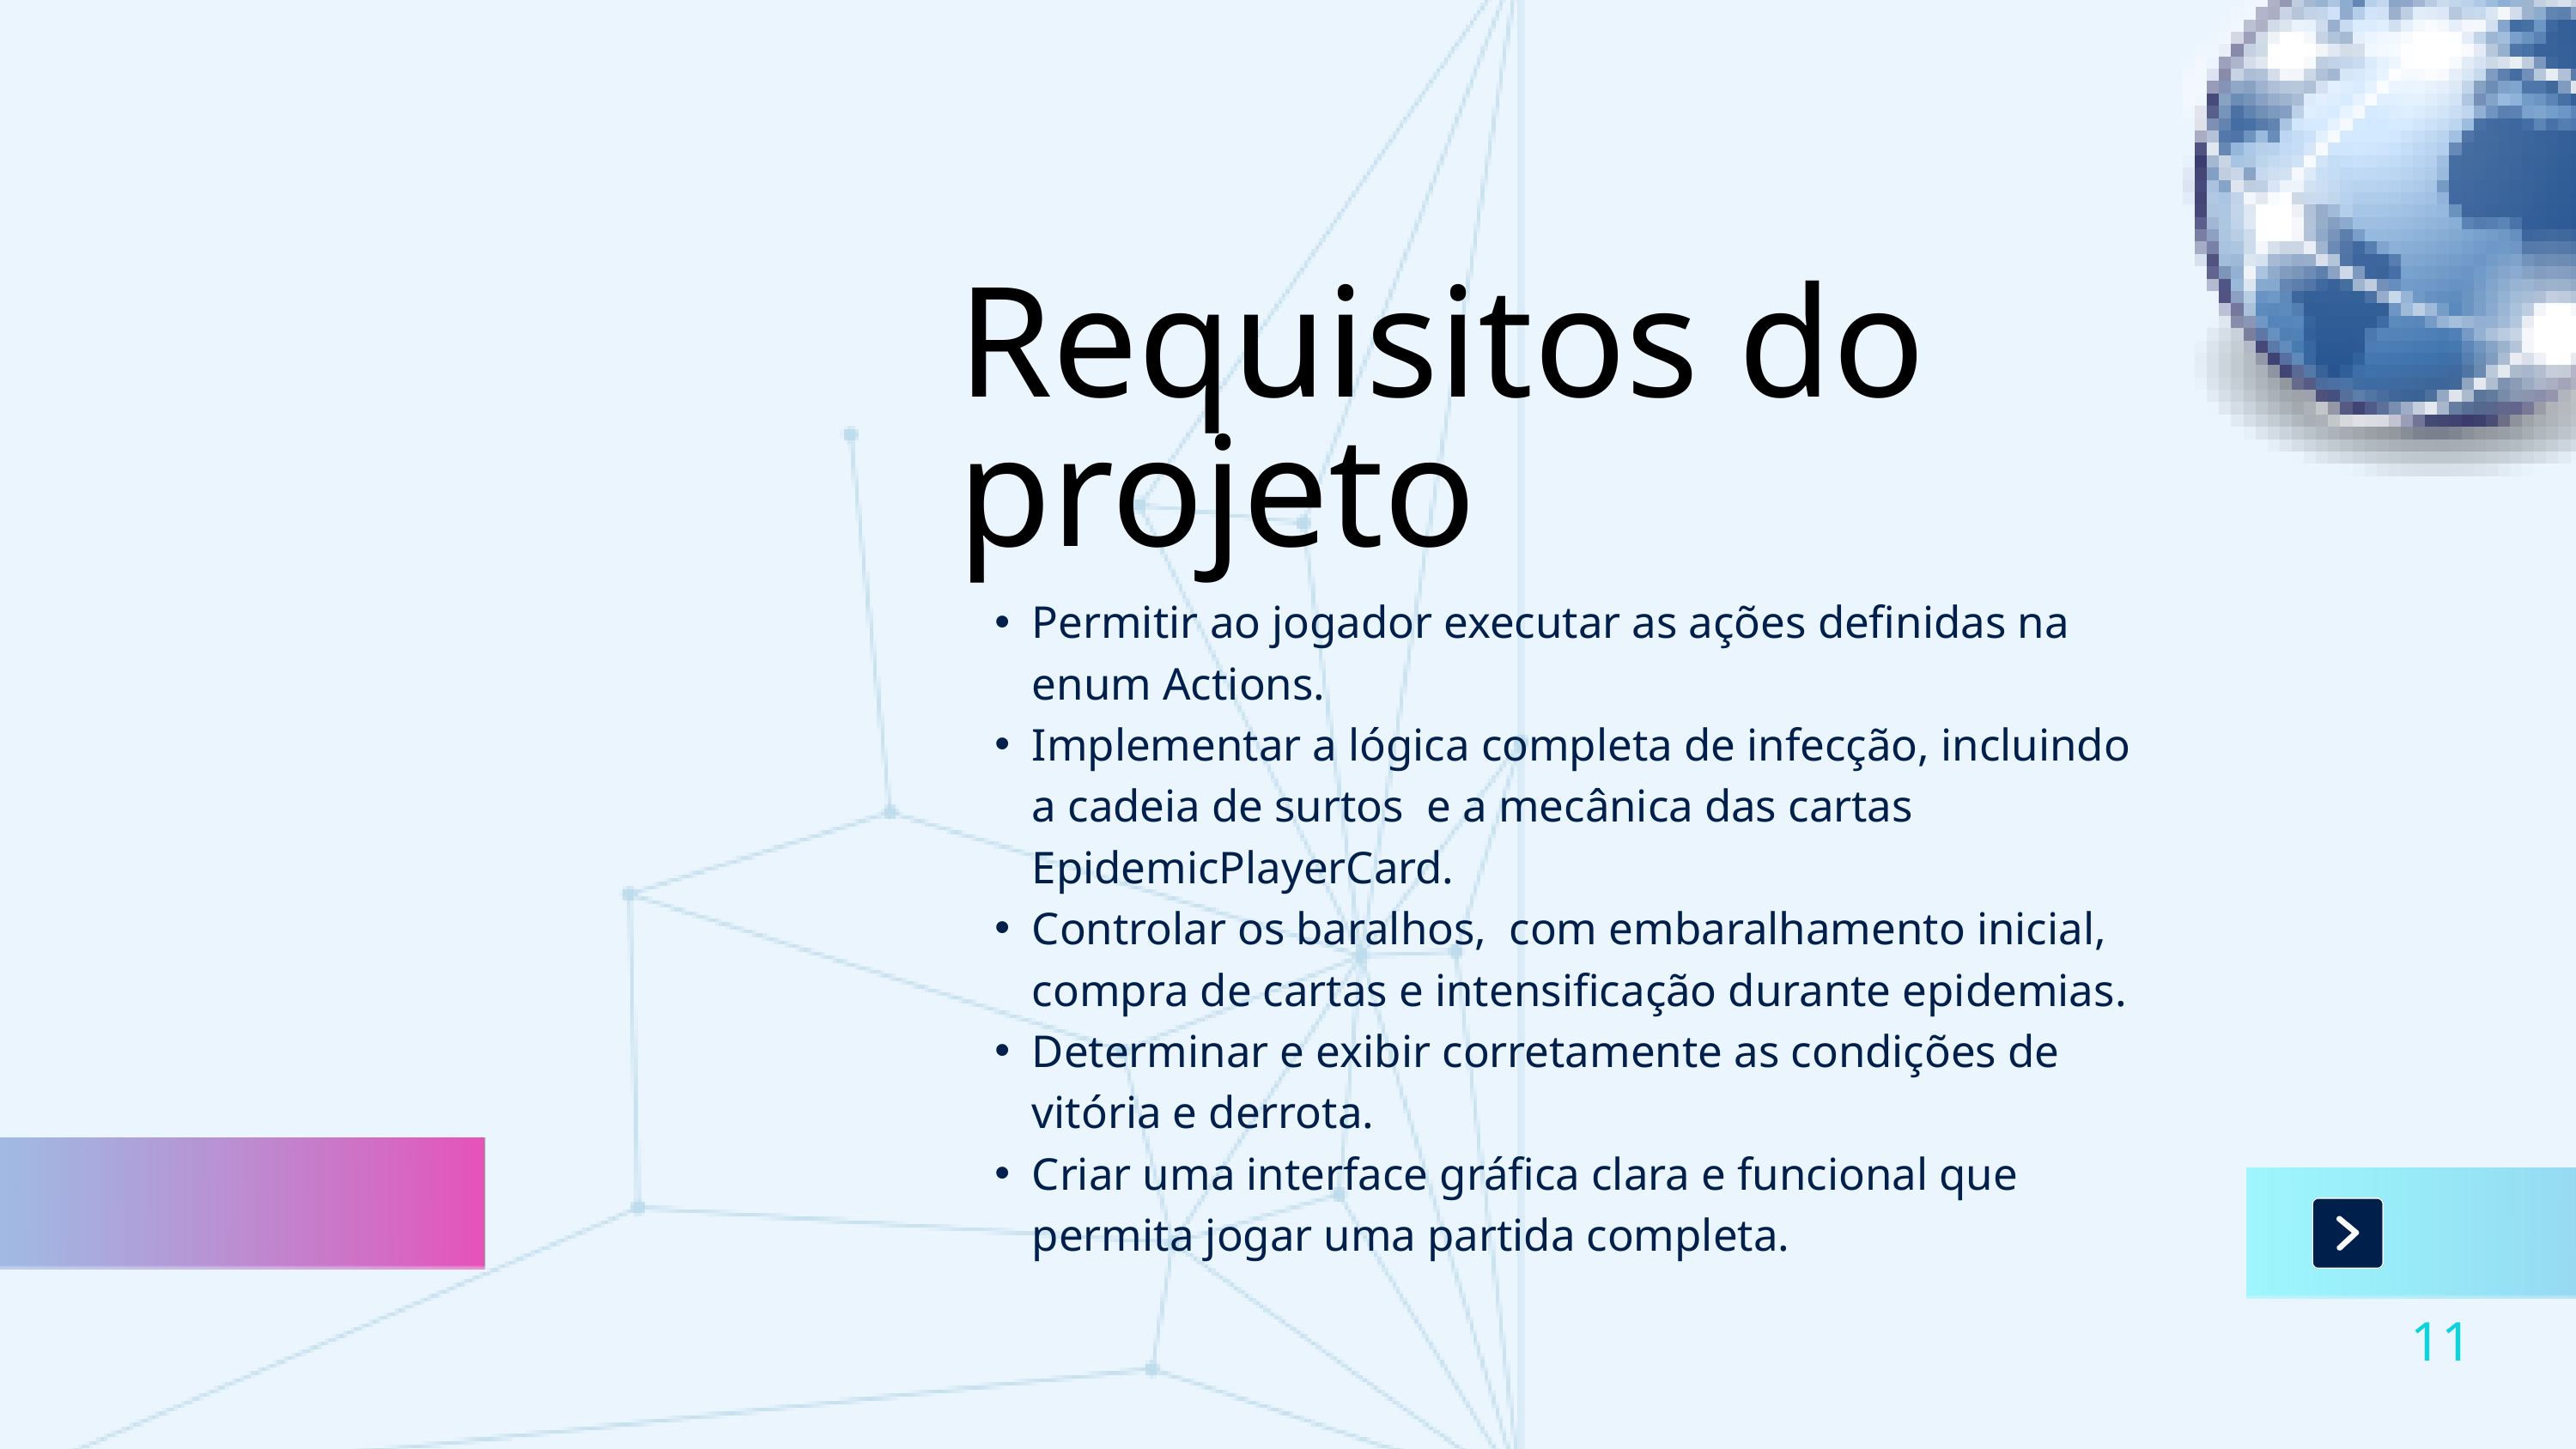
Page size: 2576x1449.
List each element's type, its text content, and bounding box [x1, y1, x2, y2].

text_box [2312, 1197, 2384, 1269]
text_box [2246, 1167, 2576, 1299]
text_box [0, 1137, 488, 1270]
text_box [0, 0, 1533, 1449]
text_box [2135, 0, 2576, 501]
text_box 11 [2411, 1296, 2473, 1373]
text_box Permitir ao jogador executar as ações definidas na enum Actions. Implementar a lógica completa de infecção, incluindo a cadeia de surtos e a mecânica das cartas EpidemicPlayerCard. Controlar os baralhos, com embaralhamento inicial, compra de cartas e intensificação durante epidemias. Determinar e exibir corretamente as condições de vitória e derrota. Criar uma interface gráfica clara e funcional que permita jogar uma partida completa. [957, 585, 2160, 1322]
text_box Requisitos do projeto [957, 277, 2312, 578]
